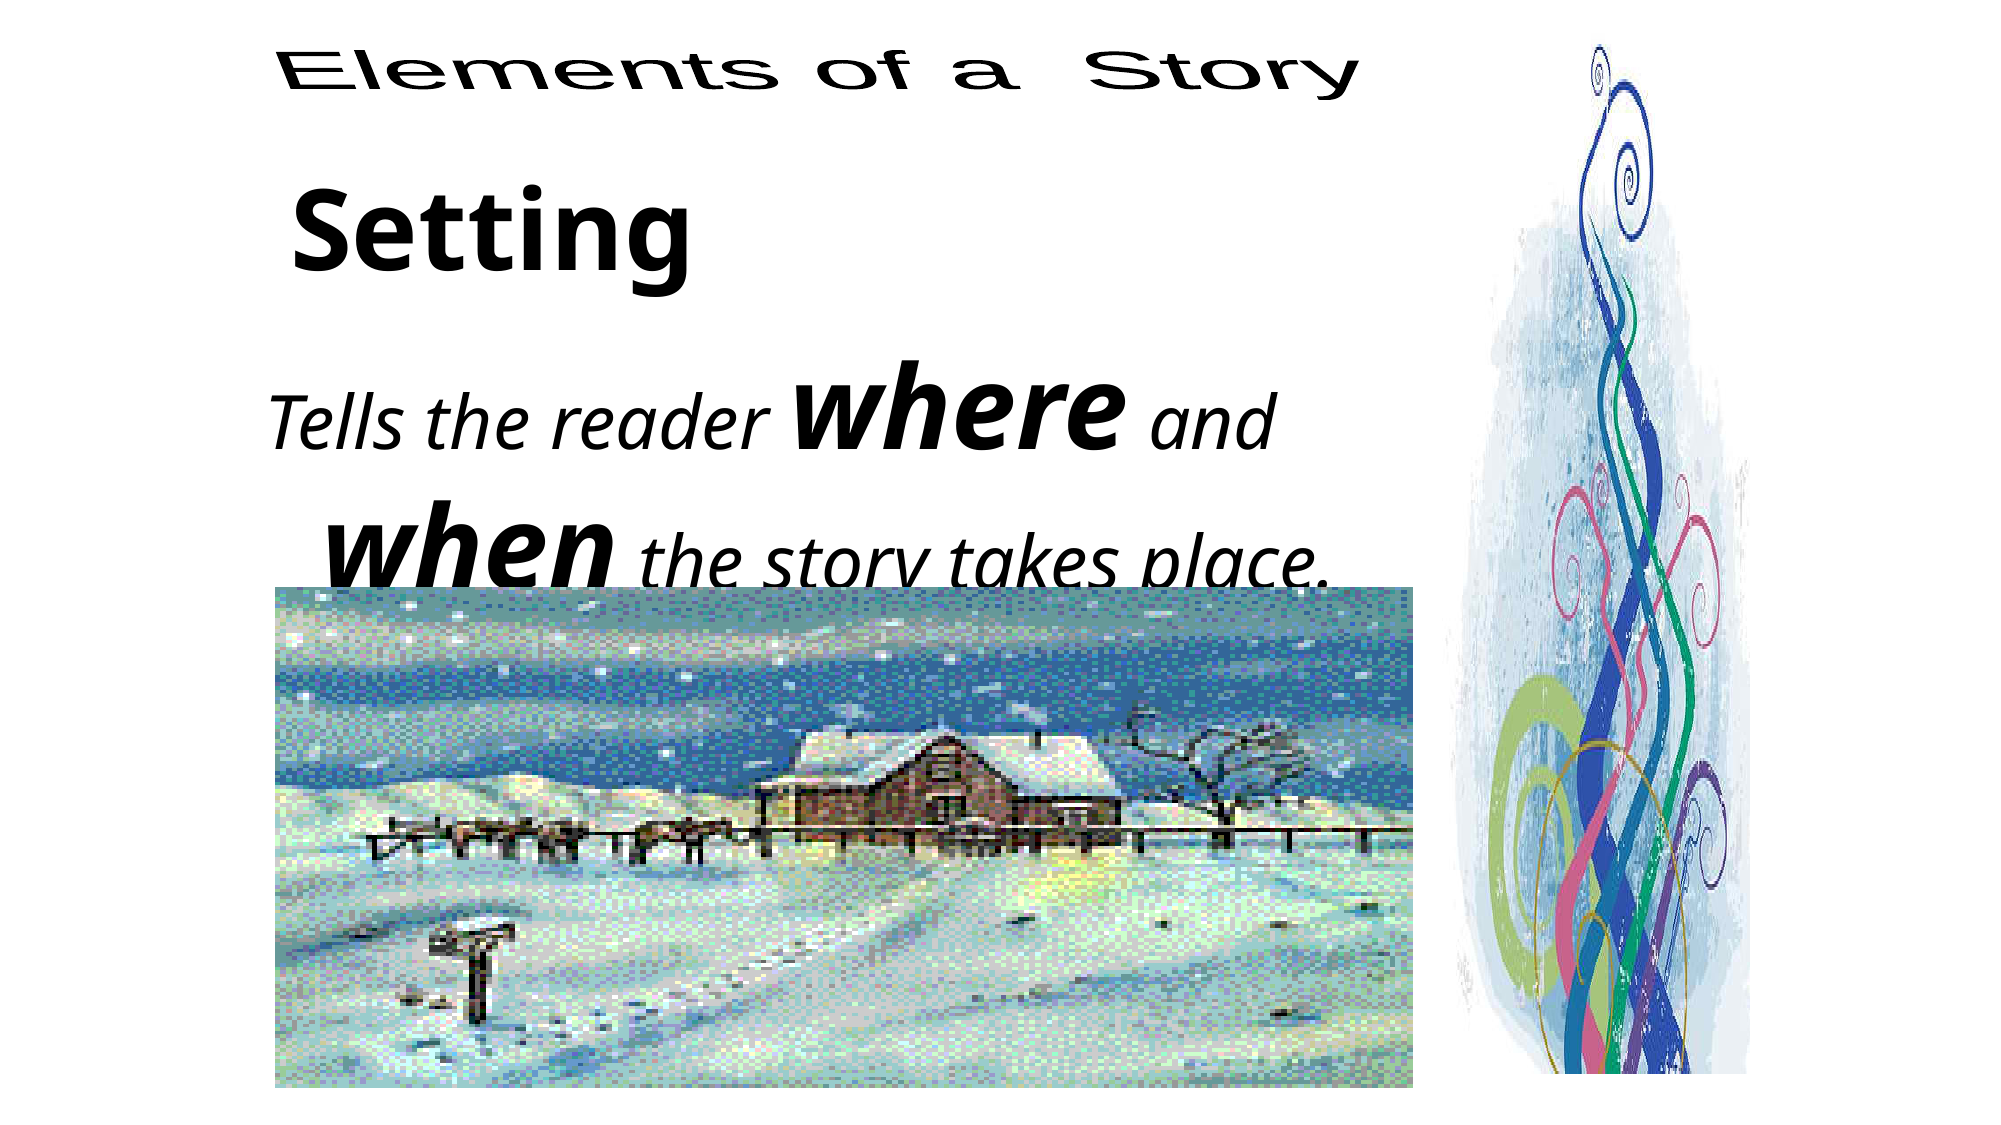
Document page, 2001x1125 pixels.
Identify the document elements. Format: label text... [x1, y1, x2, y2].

list Setting [275, 149, 813, 300]
picture [274, 587, 1413, 1088]
picture [1437, 0, 1751, 1074]
list Tells the reader where and when the story takes place. [249, 324, 1432, 575]
